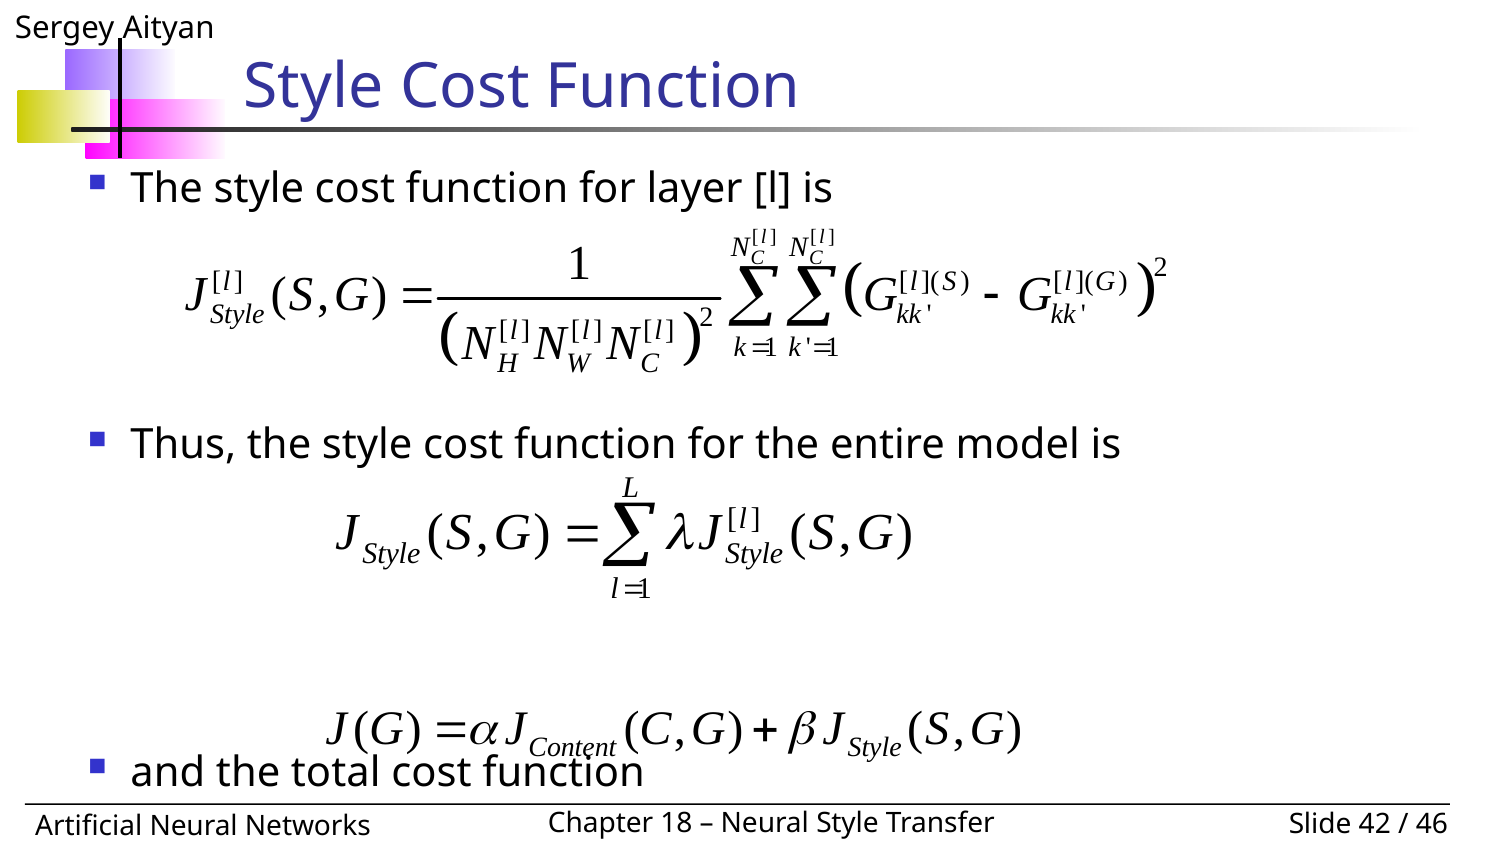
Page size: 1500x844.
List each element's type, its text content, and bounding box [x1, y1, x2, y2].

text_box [174, 216, 1181, 393]
title Style Cost Function [228, 46, 1332, 128]
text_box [324, 463, 922, 611]
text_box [315, 695, 1031, 773]
list The style cost function for layer [l] is Thus, the style cost function for the entire model is and the total cost function [73, 152, 1427, 572]
